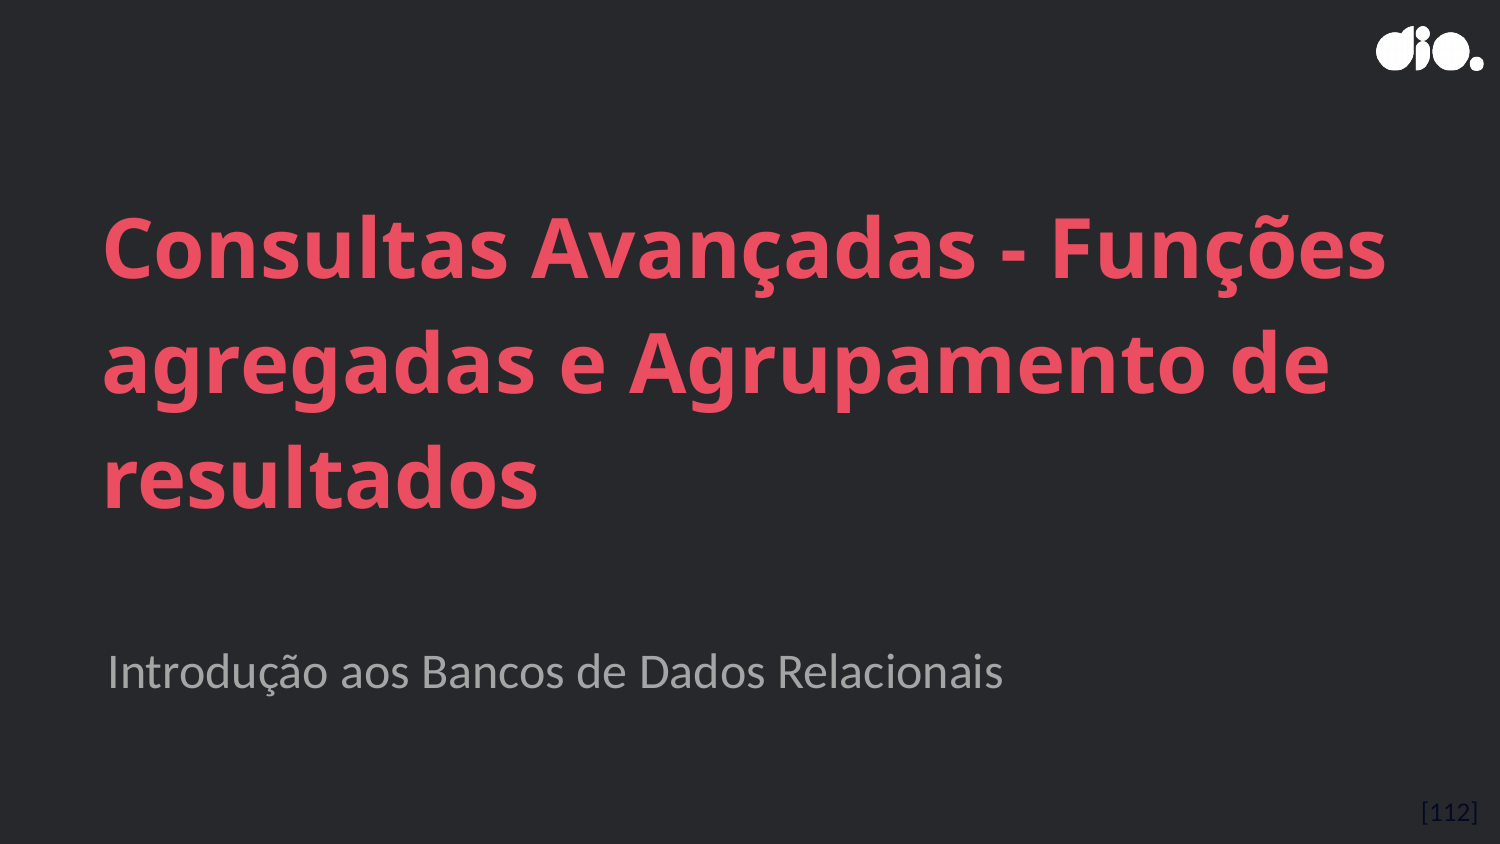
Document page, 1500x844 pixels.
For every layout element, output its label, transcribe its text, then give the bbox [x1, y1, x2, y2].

text_box Consultas Avançadas - Funções agregadas e Agrupamento de resultados [86, 165, 1439, 430]
picture [1376, 26, 1485, 72]
slide_number [112] [1403, 779, 1494, 844]
text_box Introdução aos Bancos de Dados Relacionais [92, 635, 1309, 701]
